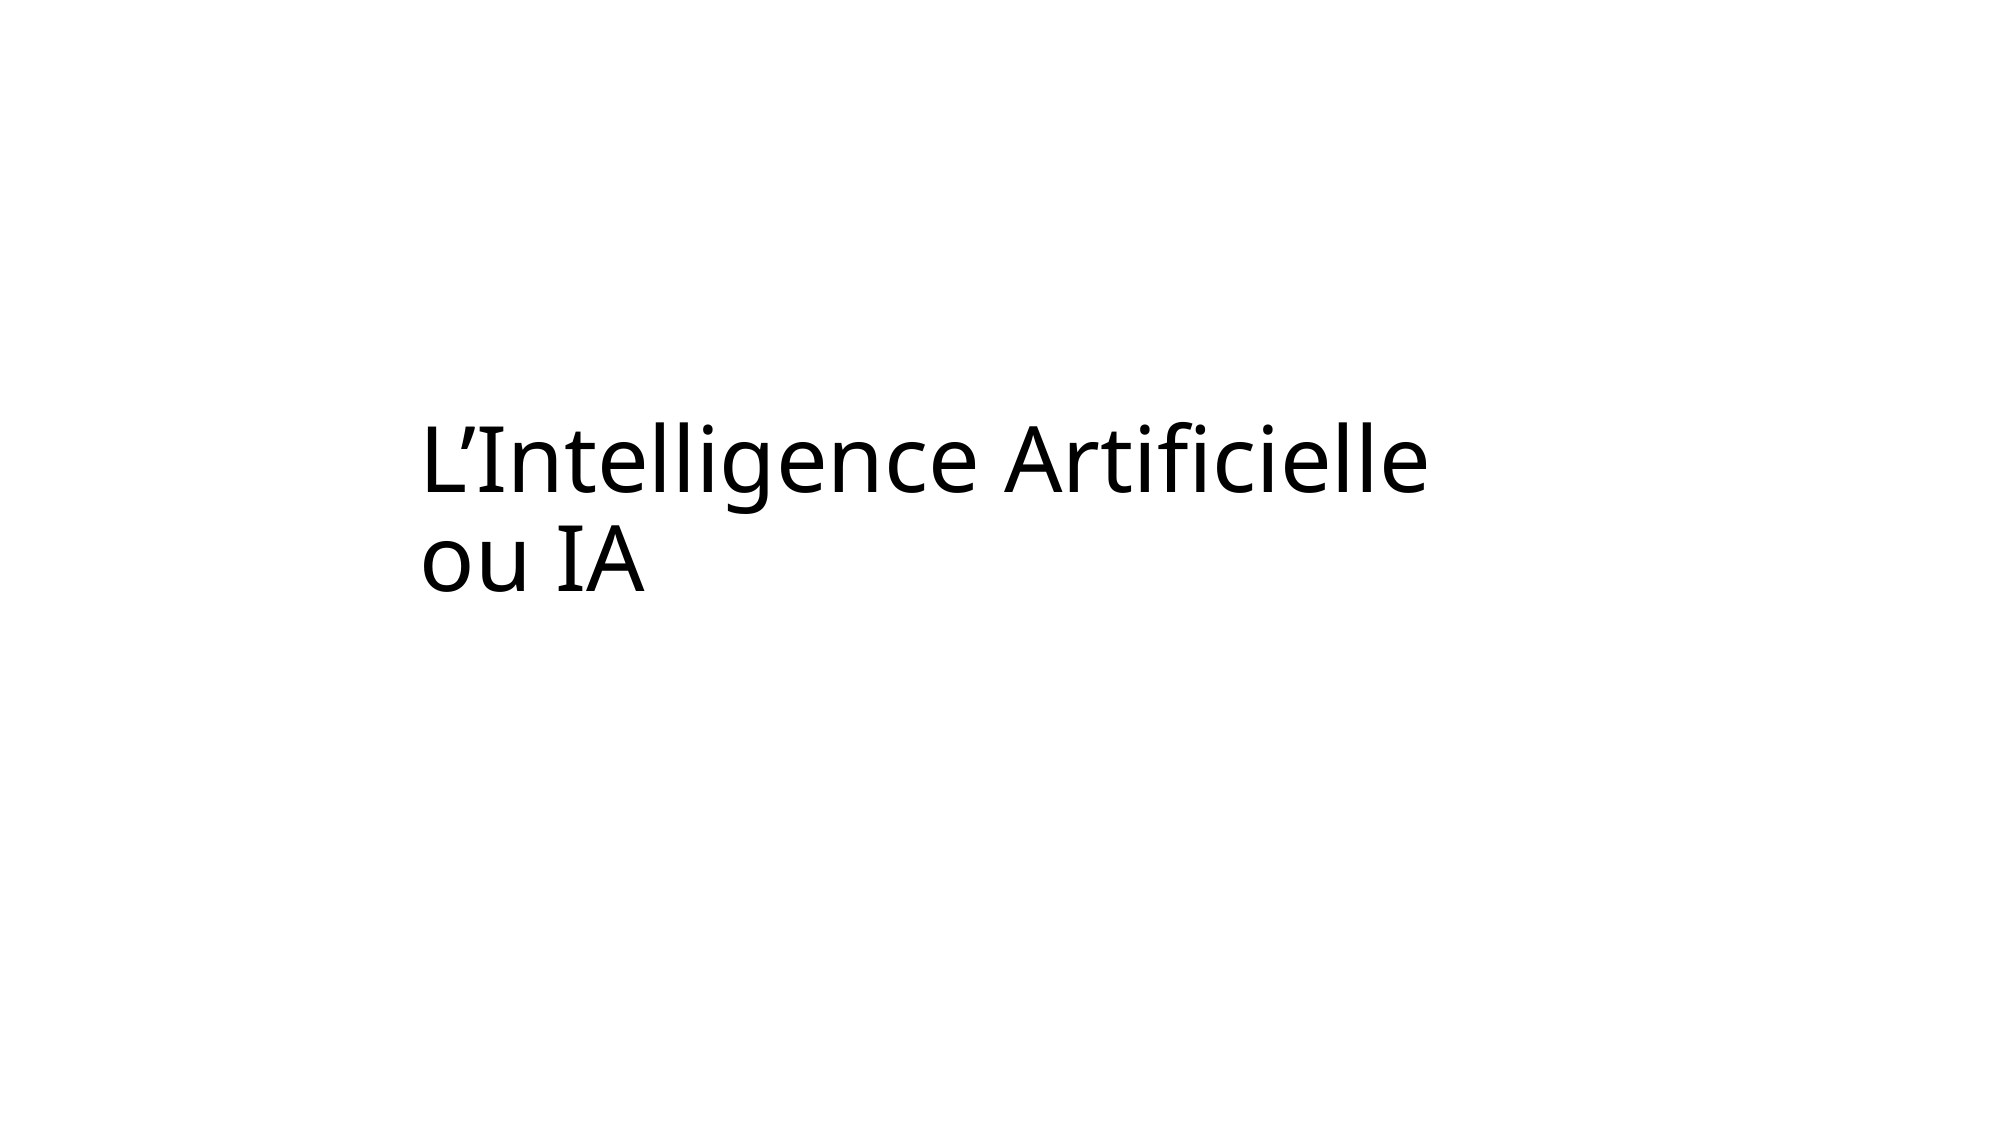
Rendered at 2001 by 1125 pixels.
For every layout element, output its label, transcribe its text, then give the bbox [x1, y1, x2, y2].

title L’Intelligence Artificielle ou IA [404, 403, 1536, 621]
